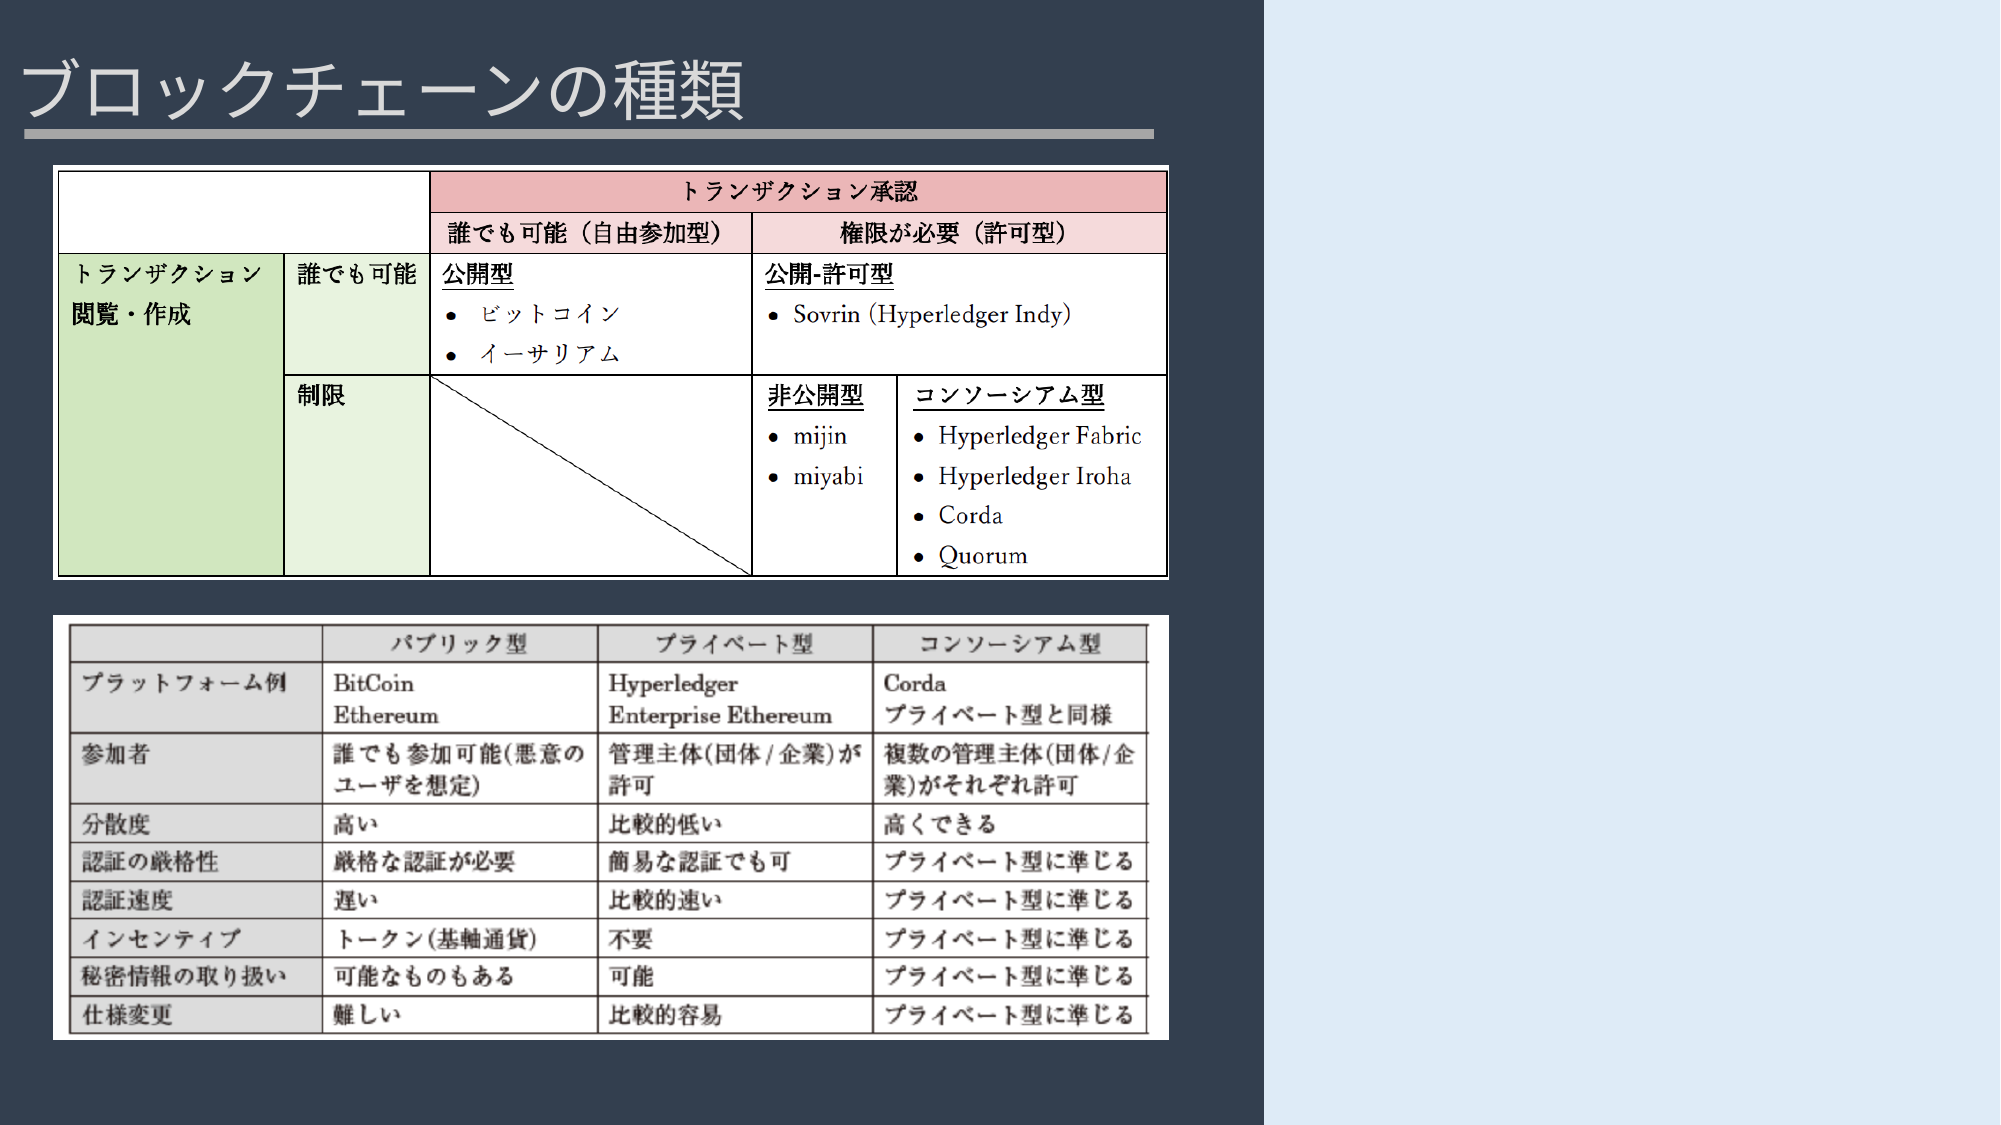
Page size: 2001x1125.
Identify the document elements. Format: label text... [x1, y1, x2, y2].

picture [53, 165, 1170, 580]
title ブロックチェーンの種類 [0, 0, 1143, 189]
picture [53, 615, 1170, 1040]
